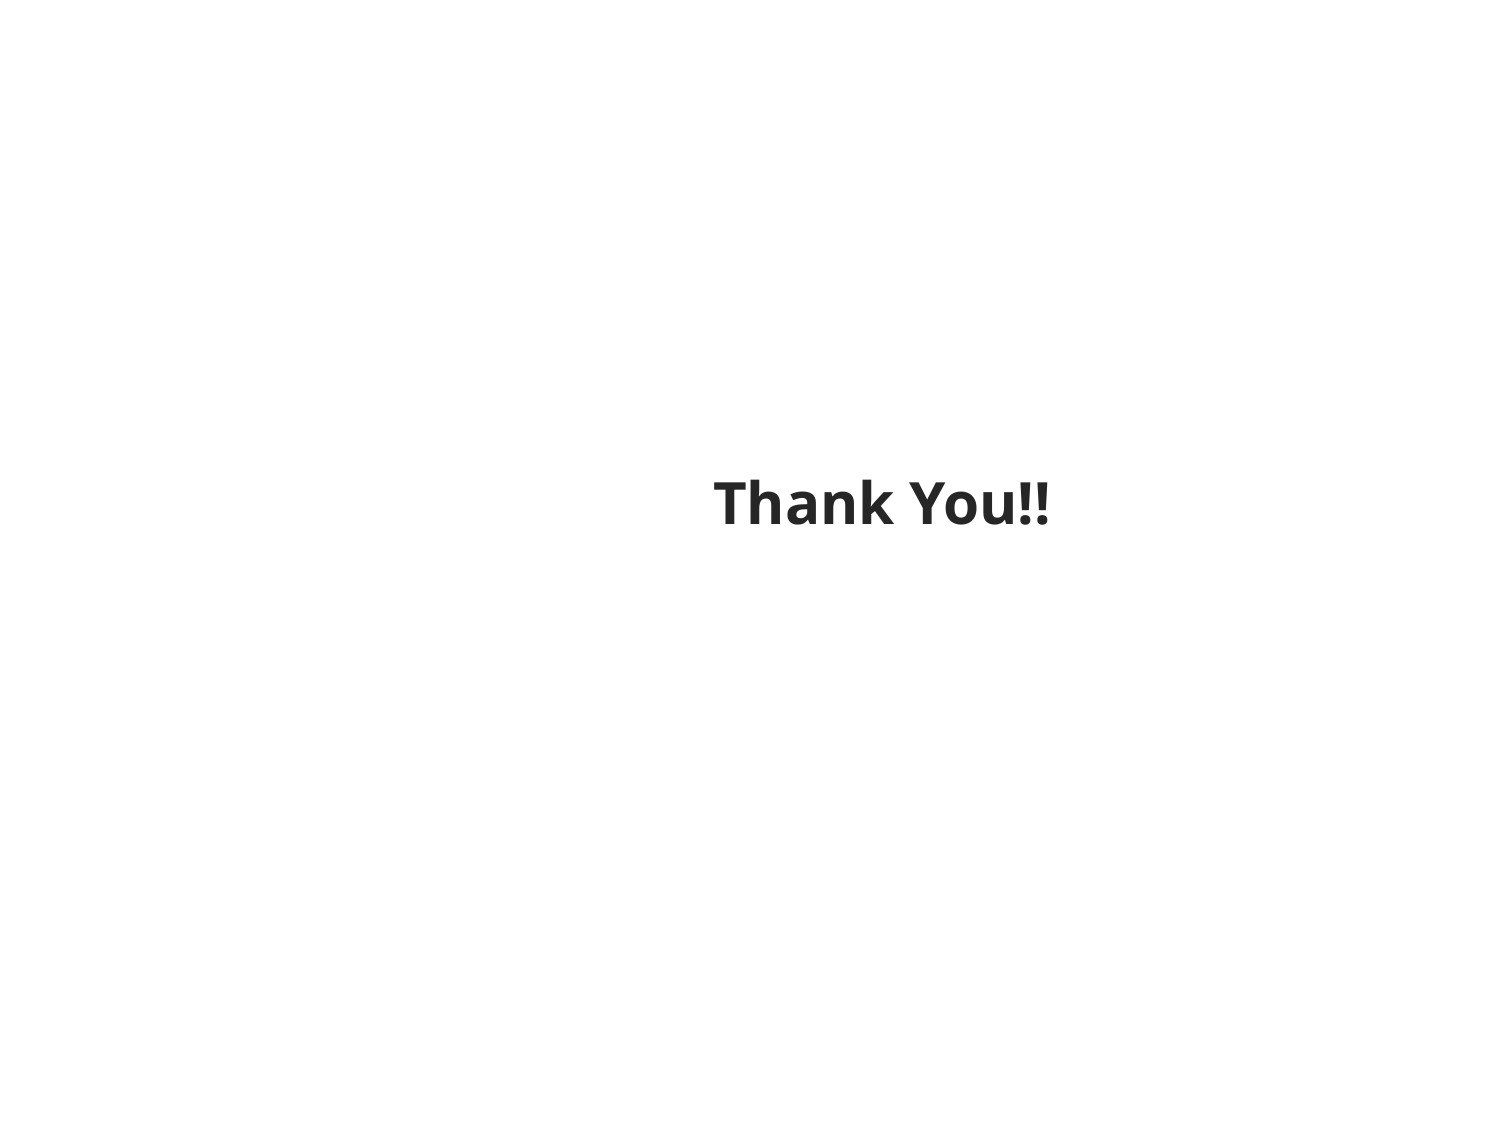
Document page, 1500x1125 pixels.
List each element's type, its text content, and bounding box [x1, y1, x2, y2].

list Thank You!! [373, 427, 1406, 575]
